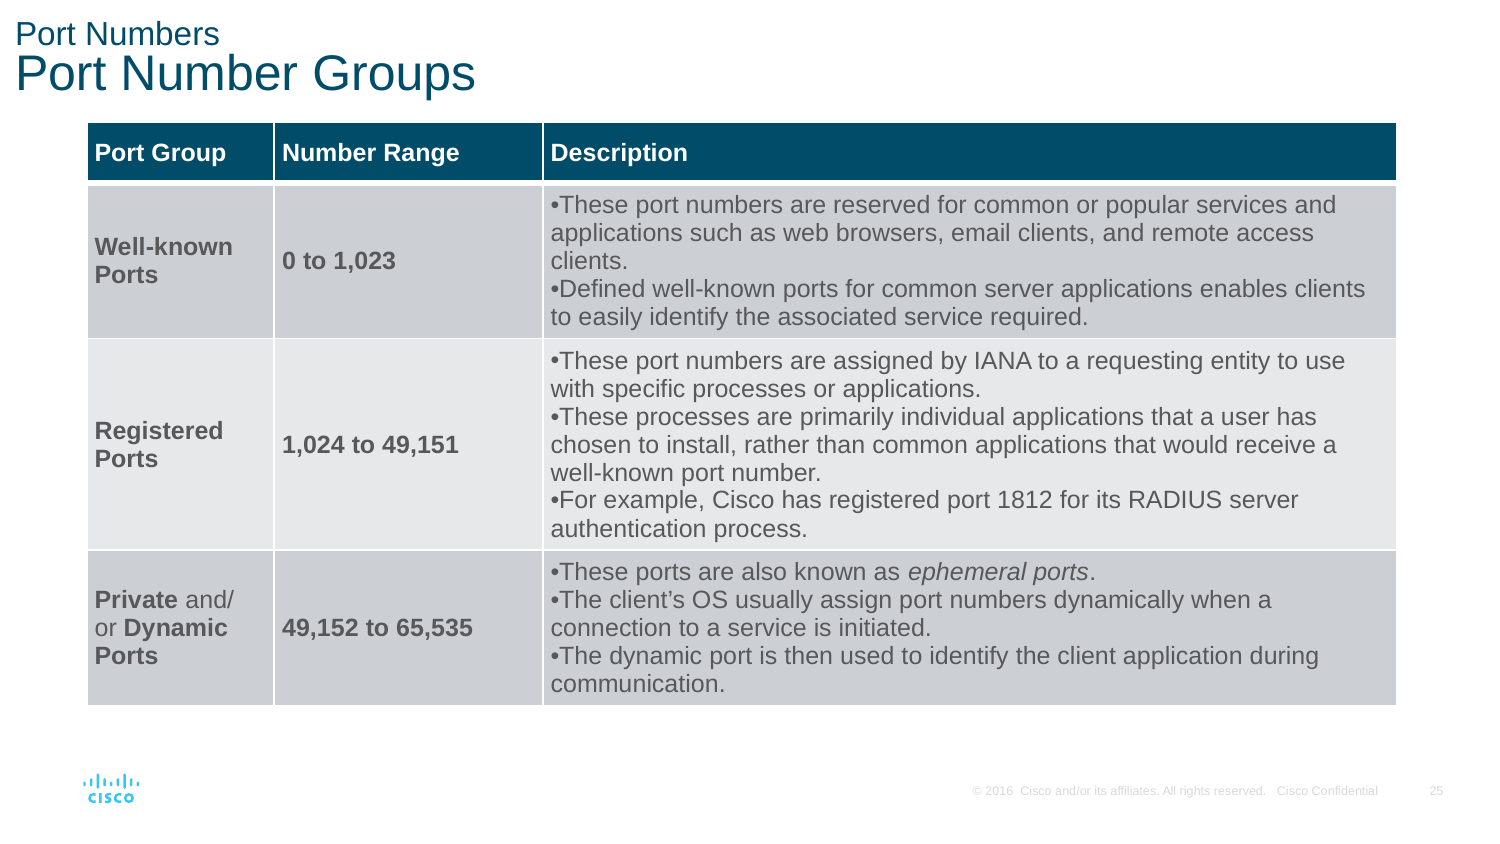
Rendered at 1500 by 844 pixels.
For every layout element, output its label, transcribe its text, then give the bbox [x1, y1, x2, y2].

table_cell Well-known Ports [88, 186, 273, 338]
table_cell Registered Ports [88, 339, 273, 549]
table_cell 49,152 to 65,535 [275, 551, 542, 705]
table_cell These port numbers are reserved for common or popular services and applications such as web browsers, email clients, and remote access clients. Defined well-known ports for common server applications enables clients to easily identify the associated service required. [544, 186, 1396, 338]
table_cell 0 to 1,023 [275, 186, 542, 338]
table_cell These ports are also known as ephemeral ports. The client’s OS usually assign port numbers dynamically when a connection to a service is initiated. The dynamic port is then used to identify the client application during communication. [544, 551, 1396, 705]
table_cell 1,024 to 49,151 [275, 339, 542, 549]
table_cell Private and/or Dynamic Ports [88, 551, 273, 705]
table_header Port Group [88, 123, 273, 180]
title Port Numbers Port Number Groups [0, 0, 1369, 121]
table_header Number Range [275, 123, 542, 180]
table_cell These port numbers are assigned by IANA to a requesting entity to use with specific processes or applications. These processes are primarily individual applications that a user has chosen to install, rather than common applications that would receive a well-known port number. For example, Cisco has registered port 1812 for its RADIUS server authentication process. [544, 339, 1396, 549]
table_header Description [544, 123, 1396, 180]
